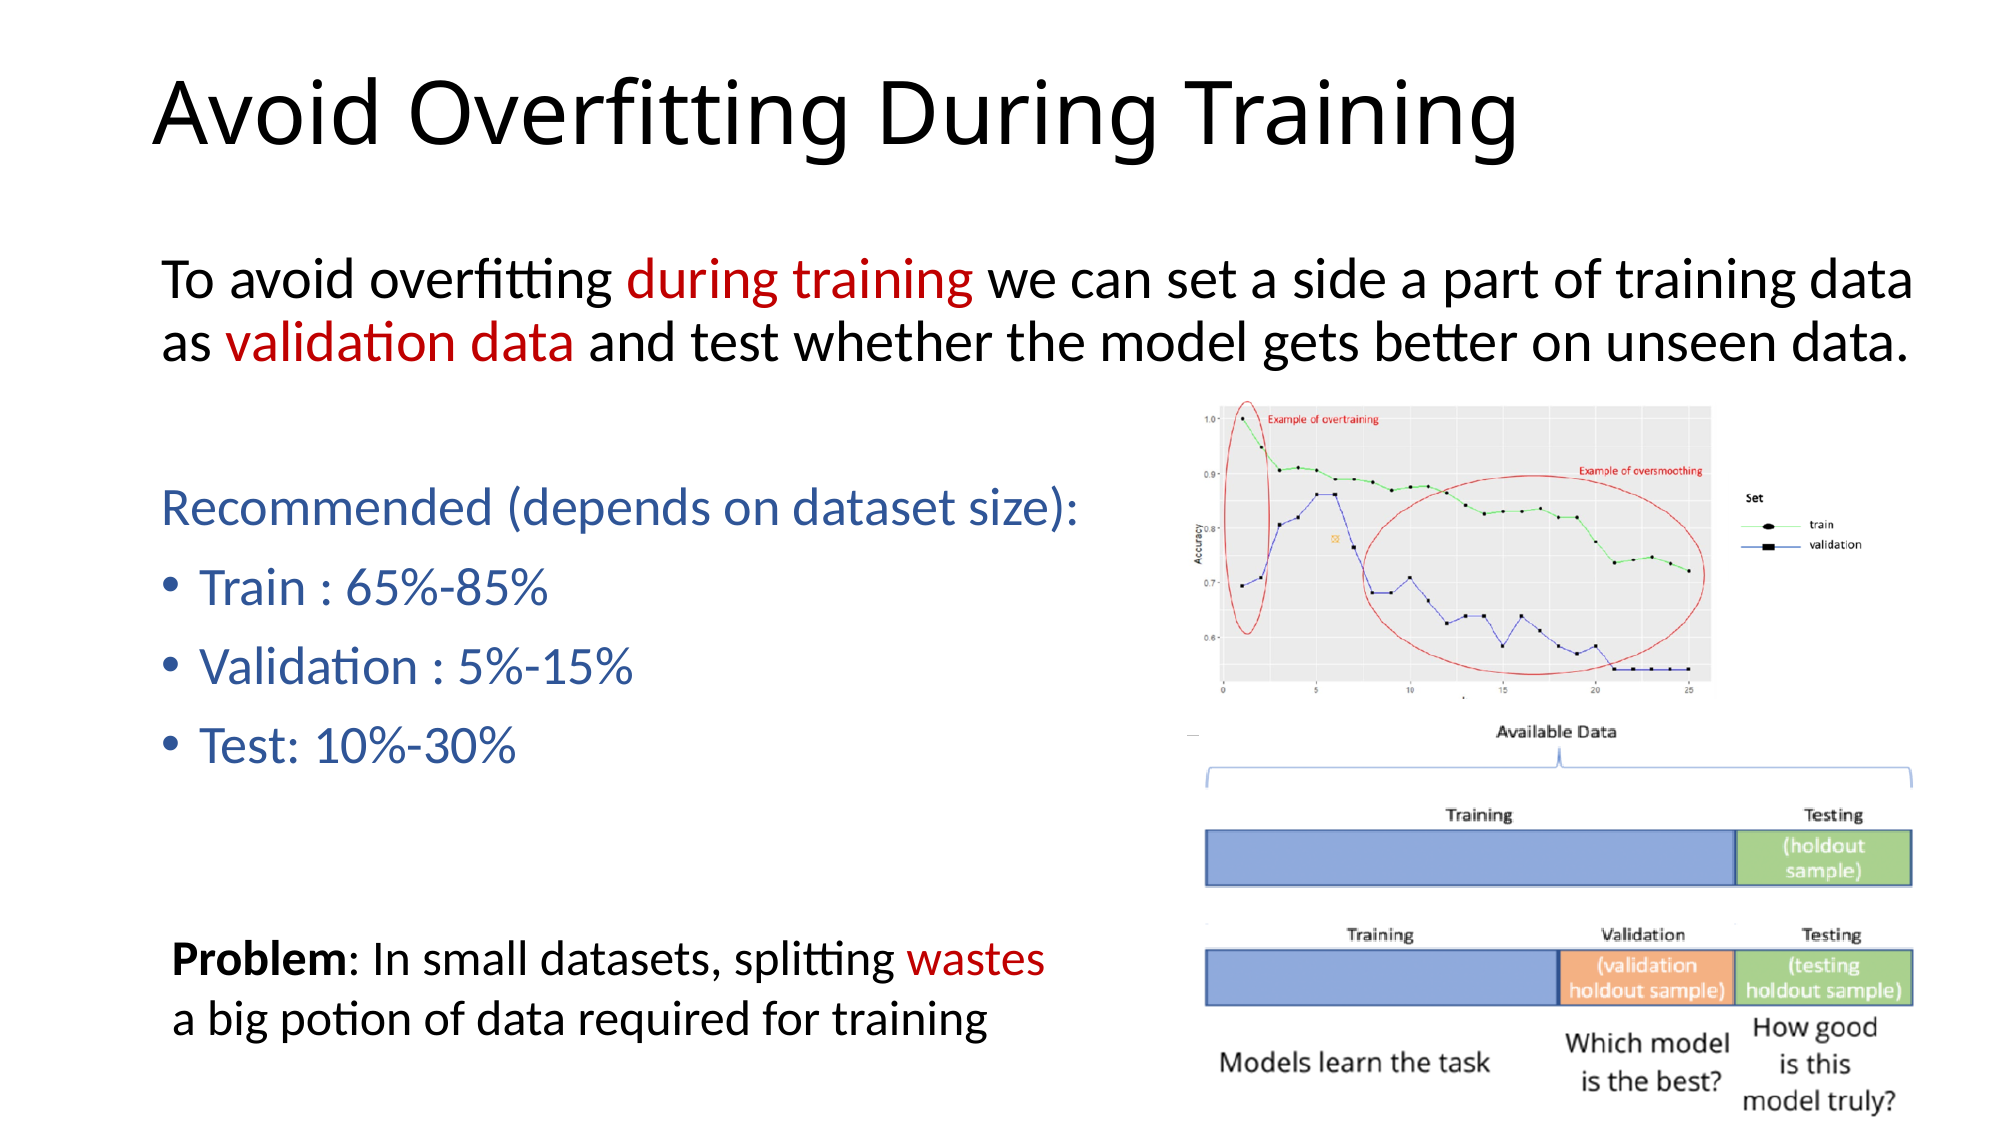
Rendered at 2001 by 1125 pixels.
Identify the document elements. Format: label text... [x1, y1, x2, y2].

text_box Problem: In small datasets, splitting wastes a big potion of data required for training [157, 918, 1082, 1054]
picture [1187, 398, 1924, 1125]
title Avoid Overfitting During Training [137, 59, 1863, 278]
list To avoid overfitting during training we can set a side a part of training data as validation data and test whether the model gets better on unseen data. Recommended (depends on dataset size): Train : 65%-85% Validation : 5%-15% Test: 10%-30% [146, 241, 1964, 955]
